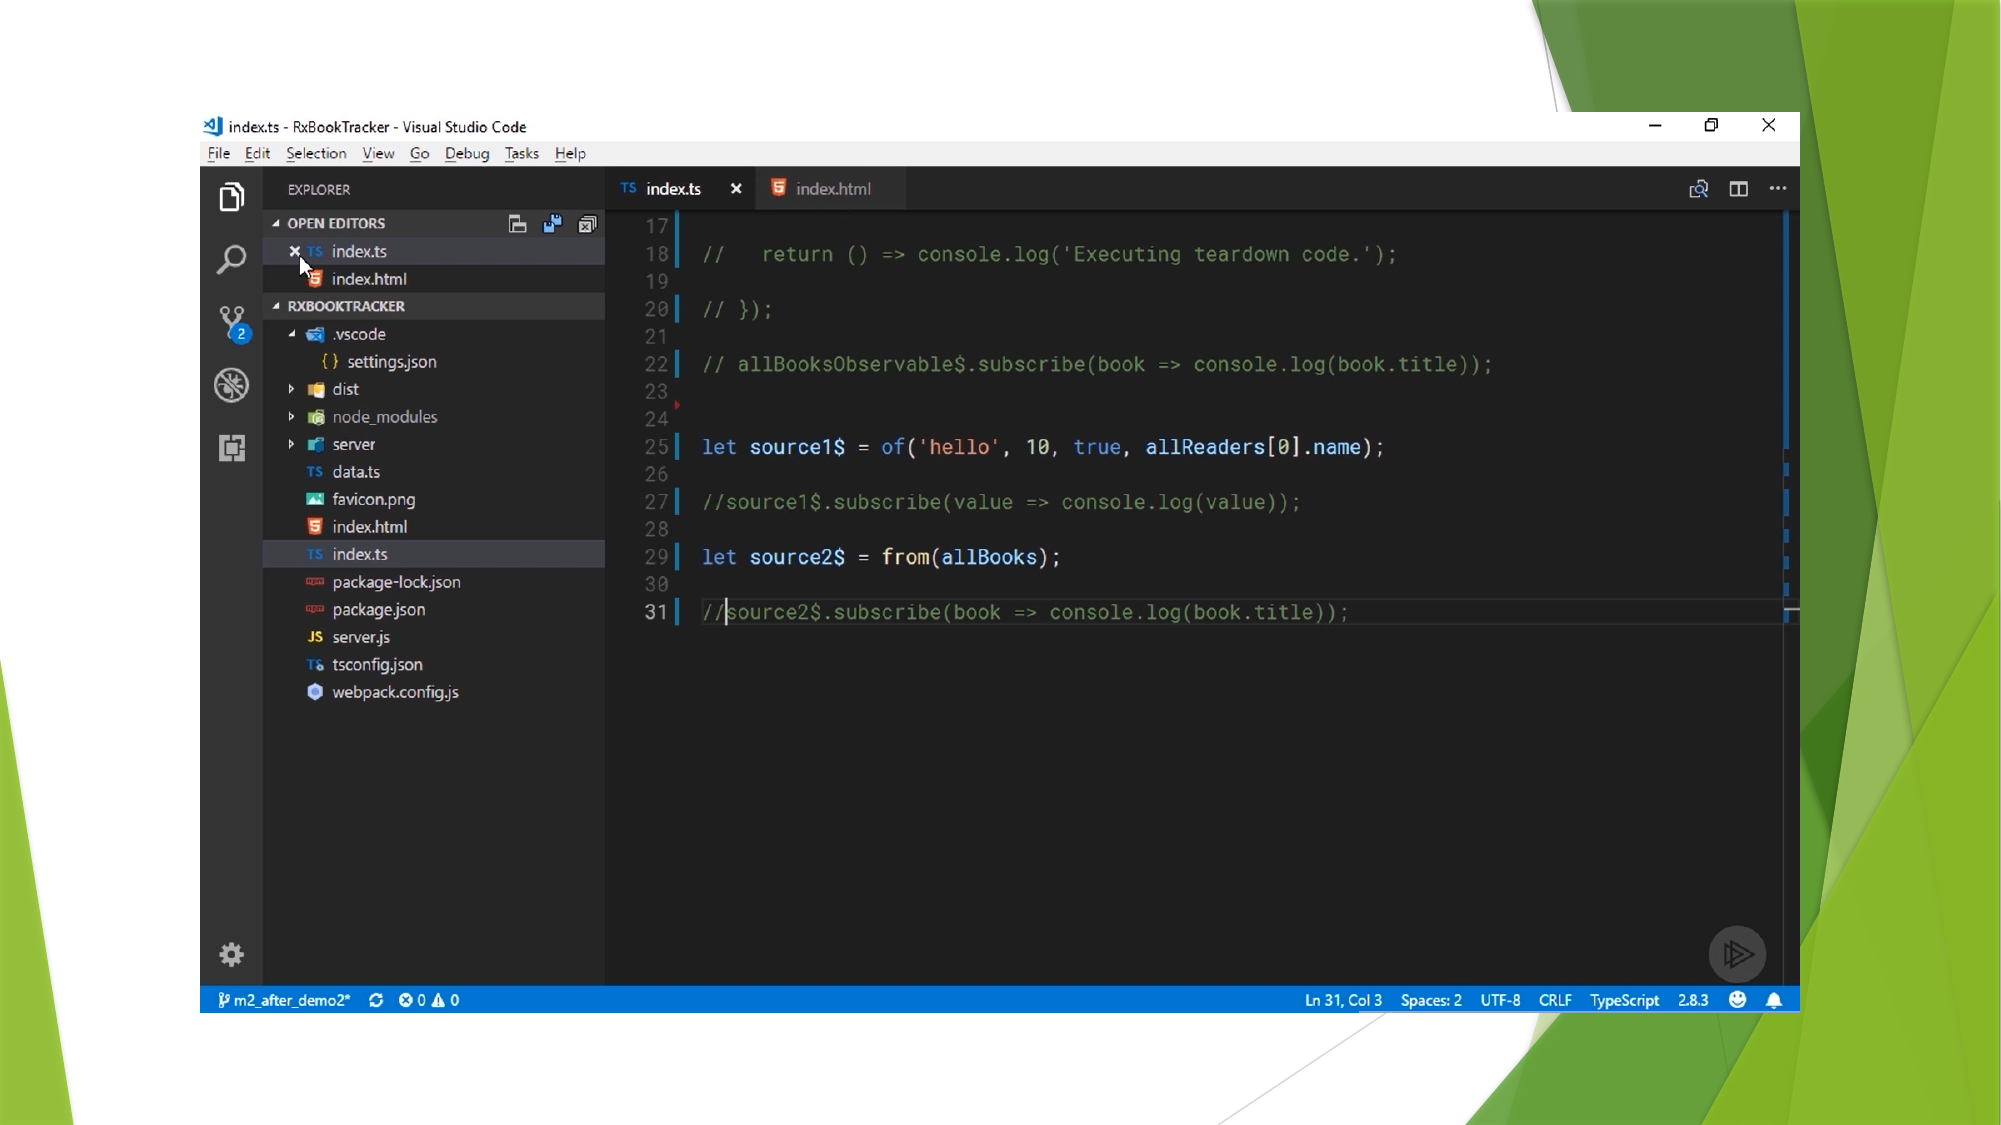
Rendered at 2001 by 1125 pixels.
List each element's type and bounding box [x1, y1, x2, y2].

picture [199, 111, 1801, 1013]
